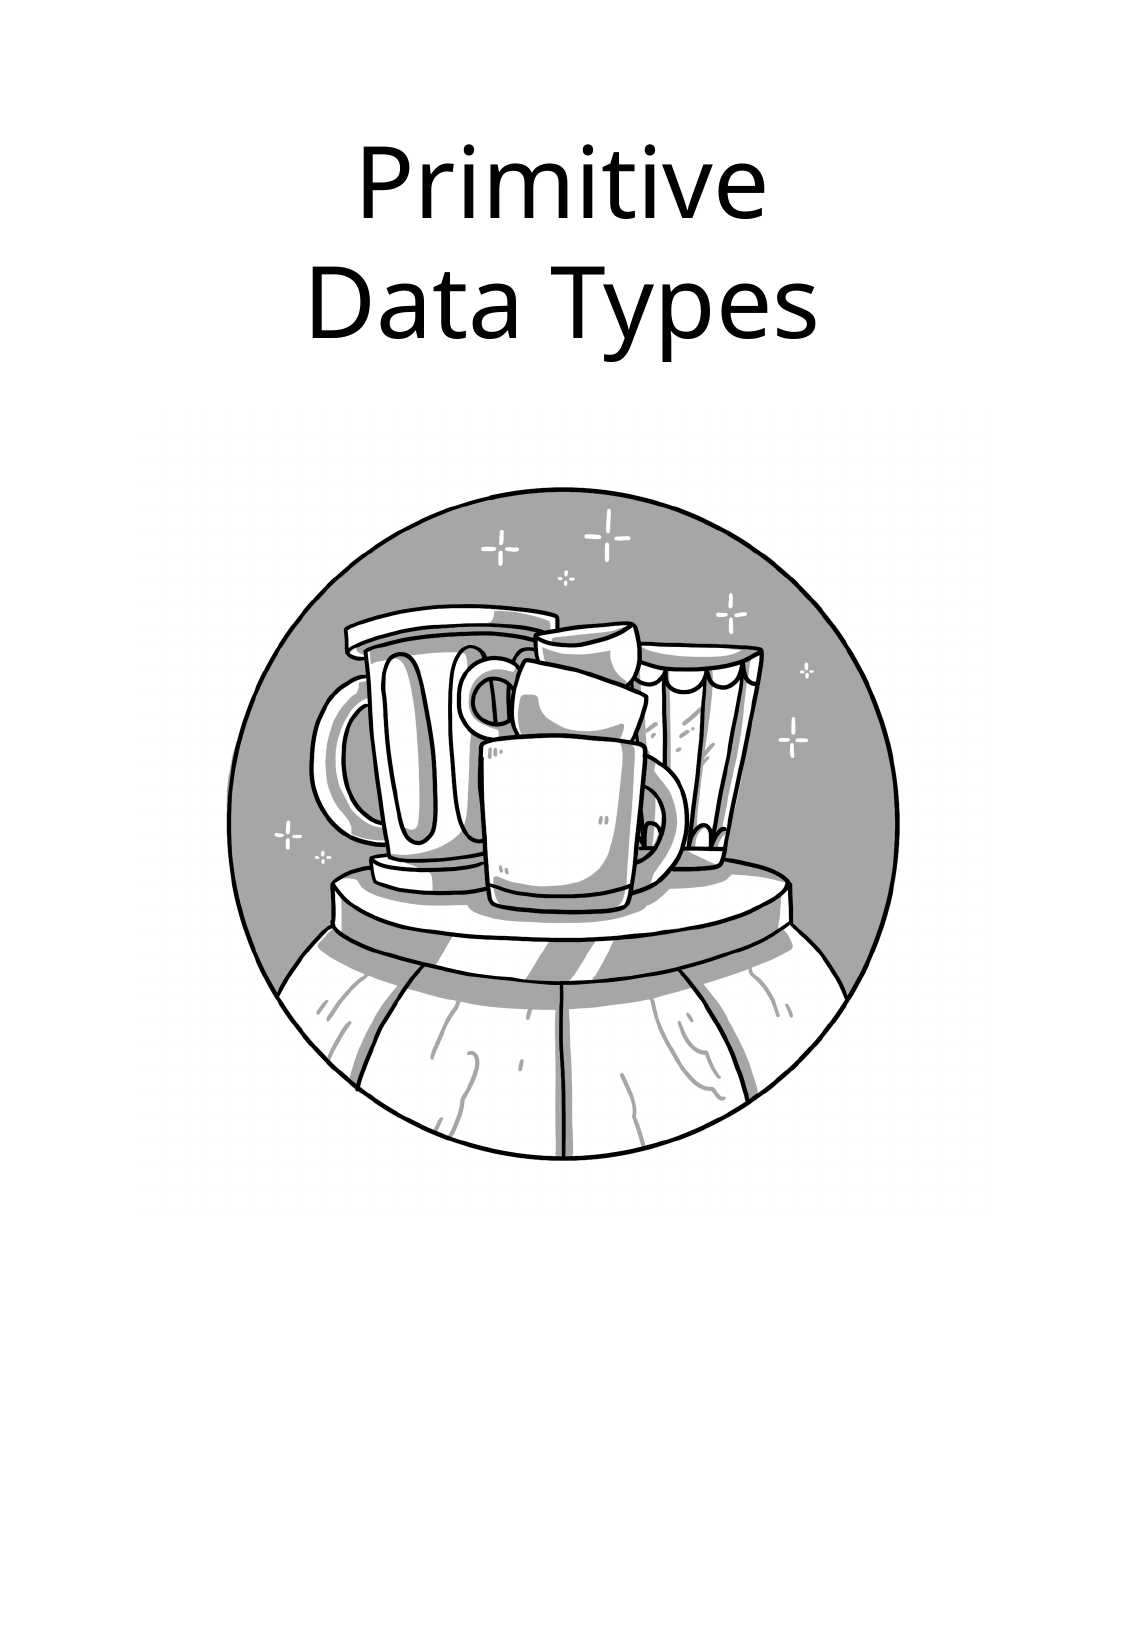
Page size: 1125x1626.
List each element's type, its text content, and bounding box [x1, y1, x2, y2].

text_box Primitive Data Types [247, 110, 878, 366]
picture [137, 413, 988, 1212]
